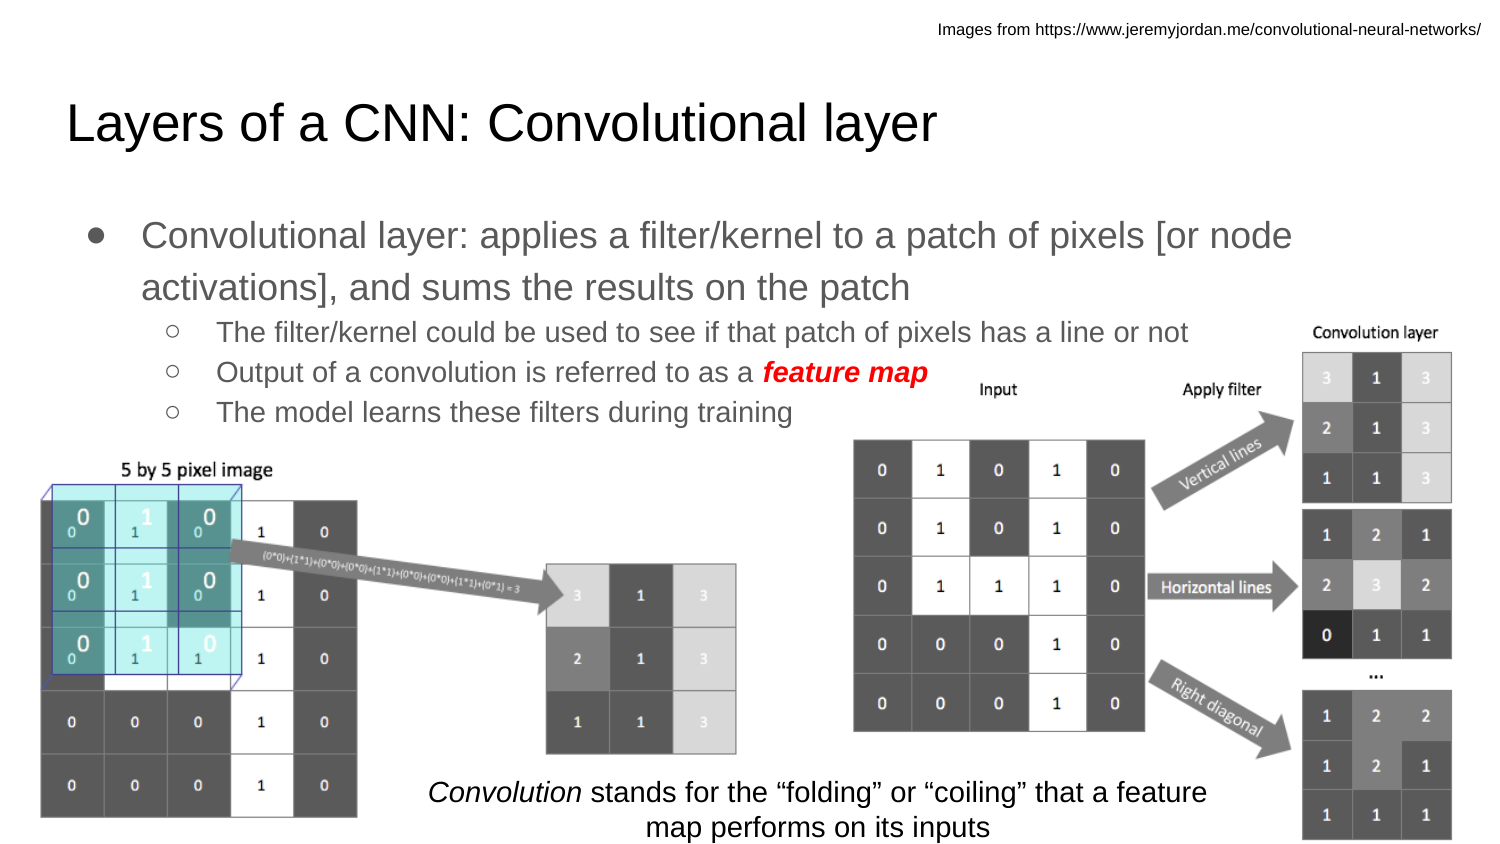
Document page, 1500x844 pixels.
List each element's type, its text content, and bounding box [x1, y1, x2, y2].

text_box Convolution stands for the “folding” or “coiling” that a feature map performs on its inputs [810, 766, 836, 844]
list Convolutional layer: applies a filter/kernel to a patch of pixels [or node activations], and sums the results on the patch The filter/kernel could be used to see if that patch of pixels has a line or not Output of a convolution is referred to as a feature map The model learns these filters during training [51, 189, 1449, 750]
picture [0, 422, 806, 844]
text_box Images from https://www.jeremyjordan.me/convolutional-neural-networks/ [922, 8, 1500, 49]
picture [841, 319, 1469, 844]
title Layers of a CNN: Convolutional layer [51, 72, 1449, 167]
